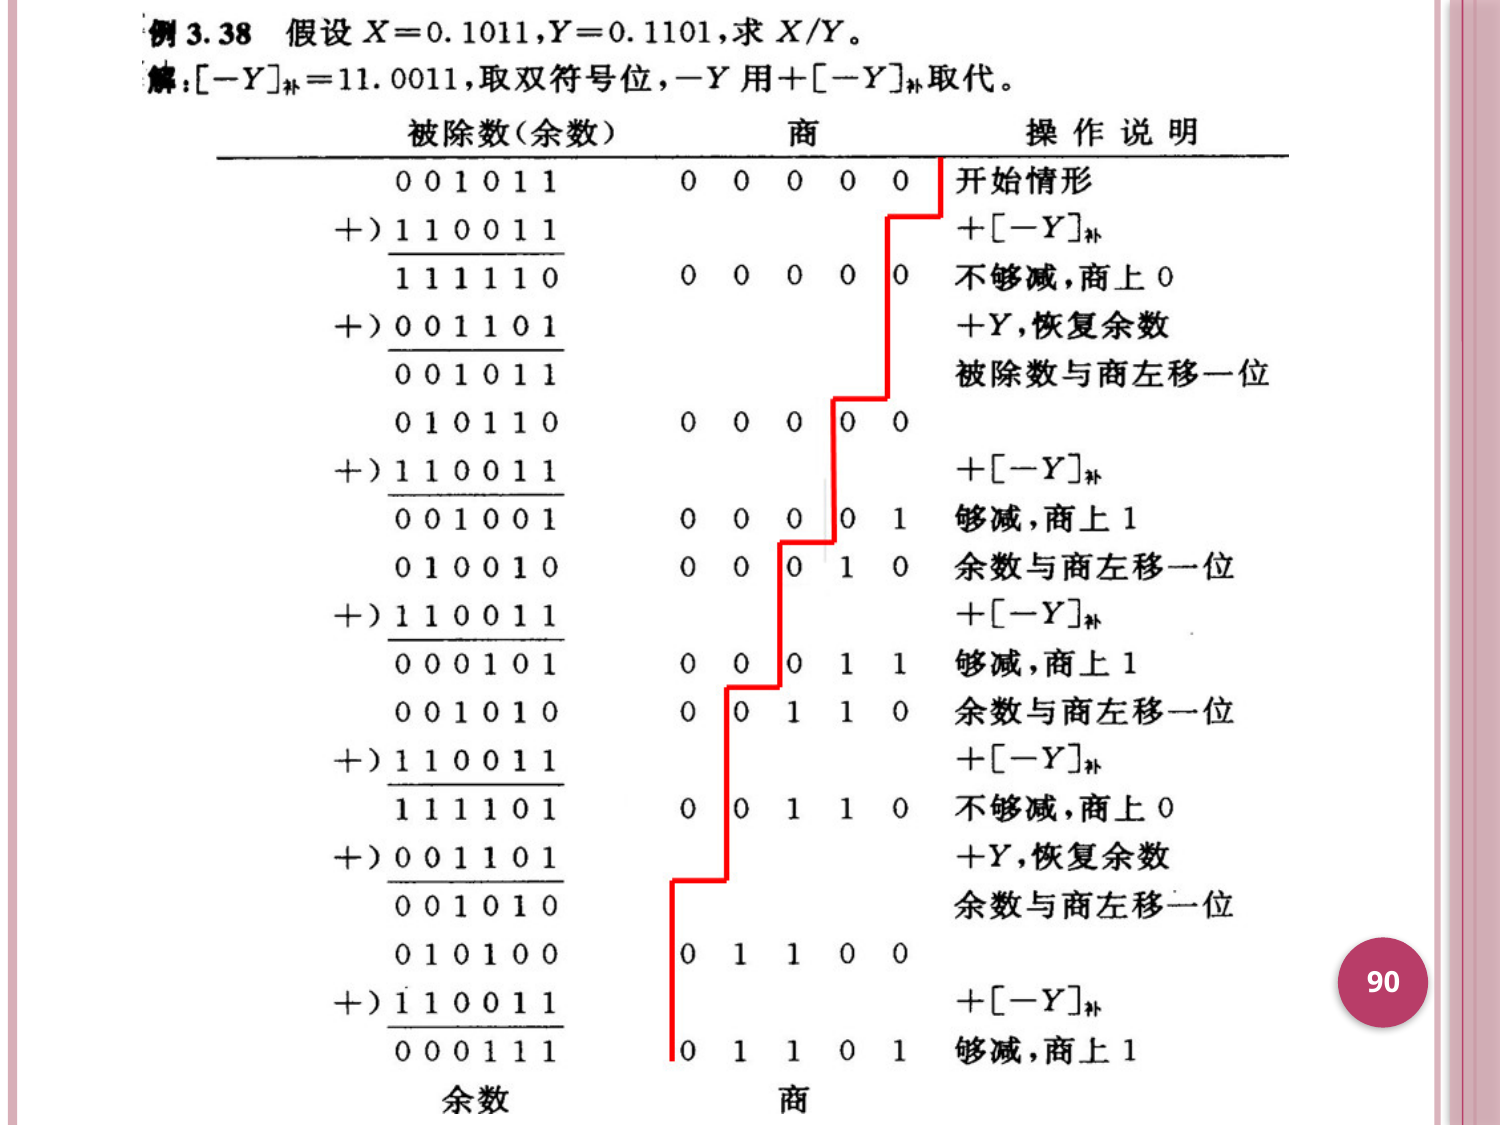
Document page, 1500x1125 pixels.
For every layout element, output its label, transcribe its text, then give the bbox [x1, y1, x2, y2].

slide_number 90 [1333, 940, 1434, 1026]
picture [141, 11, 1290, 1114]
